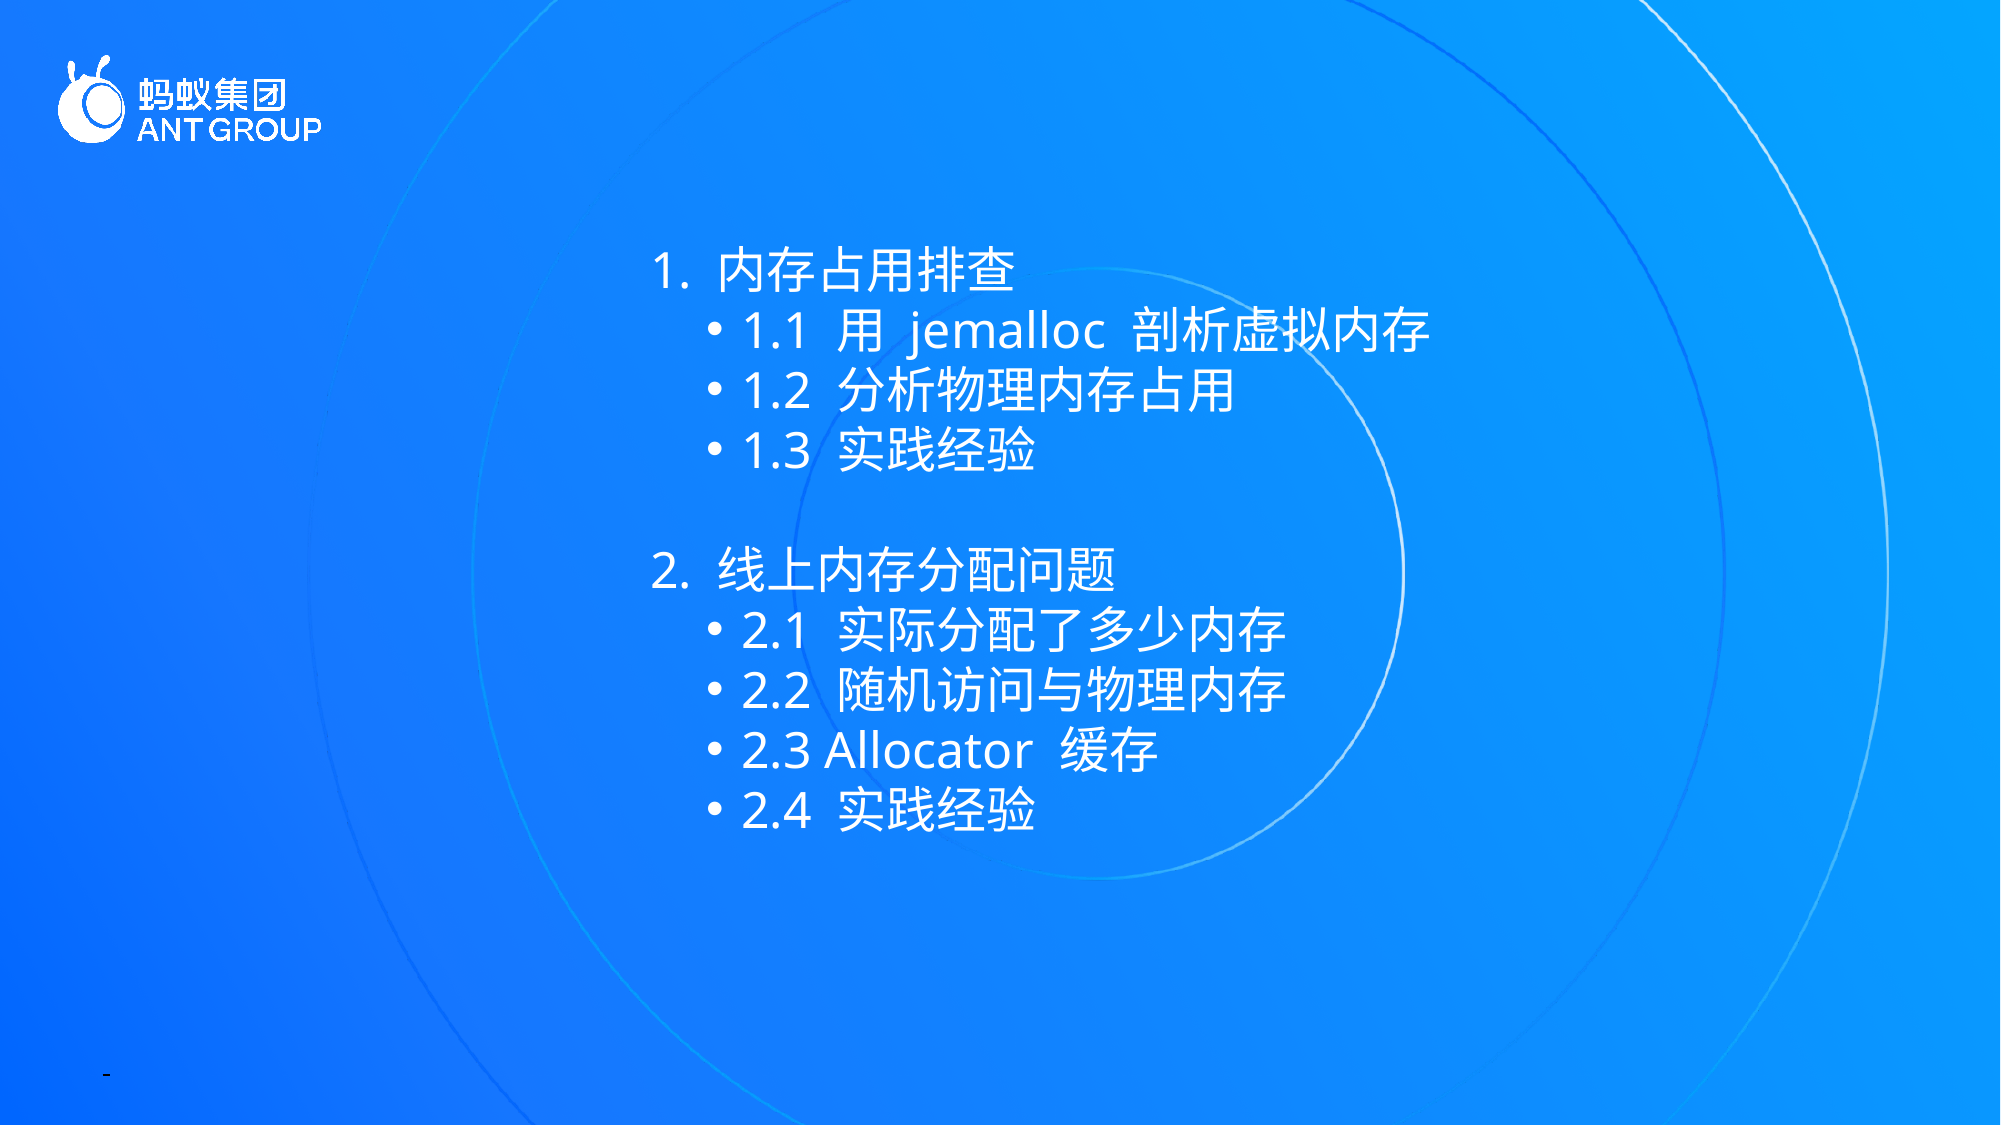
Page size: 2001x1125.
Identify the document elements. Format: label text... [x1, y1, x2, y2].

text_box 1. 内存占用排查 1.1 用 jemalloc 剖析虚拟内存 1.2 分析物理内存占用 1.3 实践经验 2. 线上内存分配问题 2.1 实际分配了多少内存 2.2 随机访问与物理内存 2.3 Allocator 缓存 2.4 实践经验 [635, 230, 1543, 906]
picture [0, 0, 2001, 1125]
